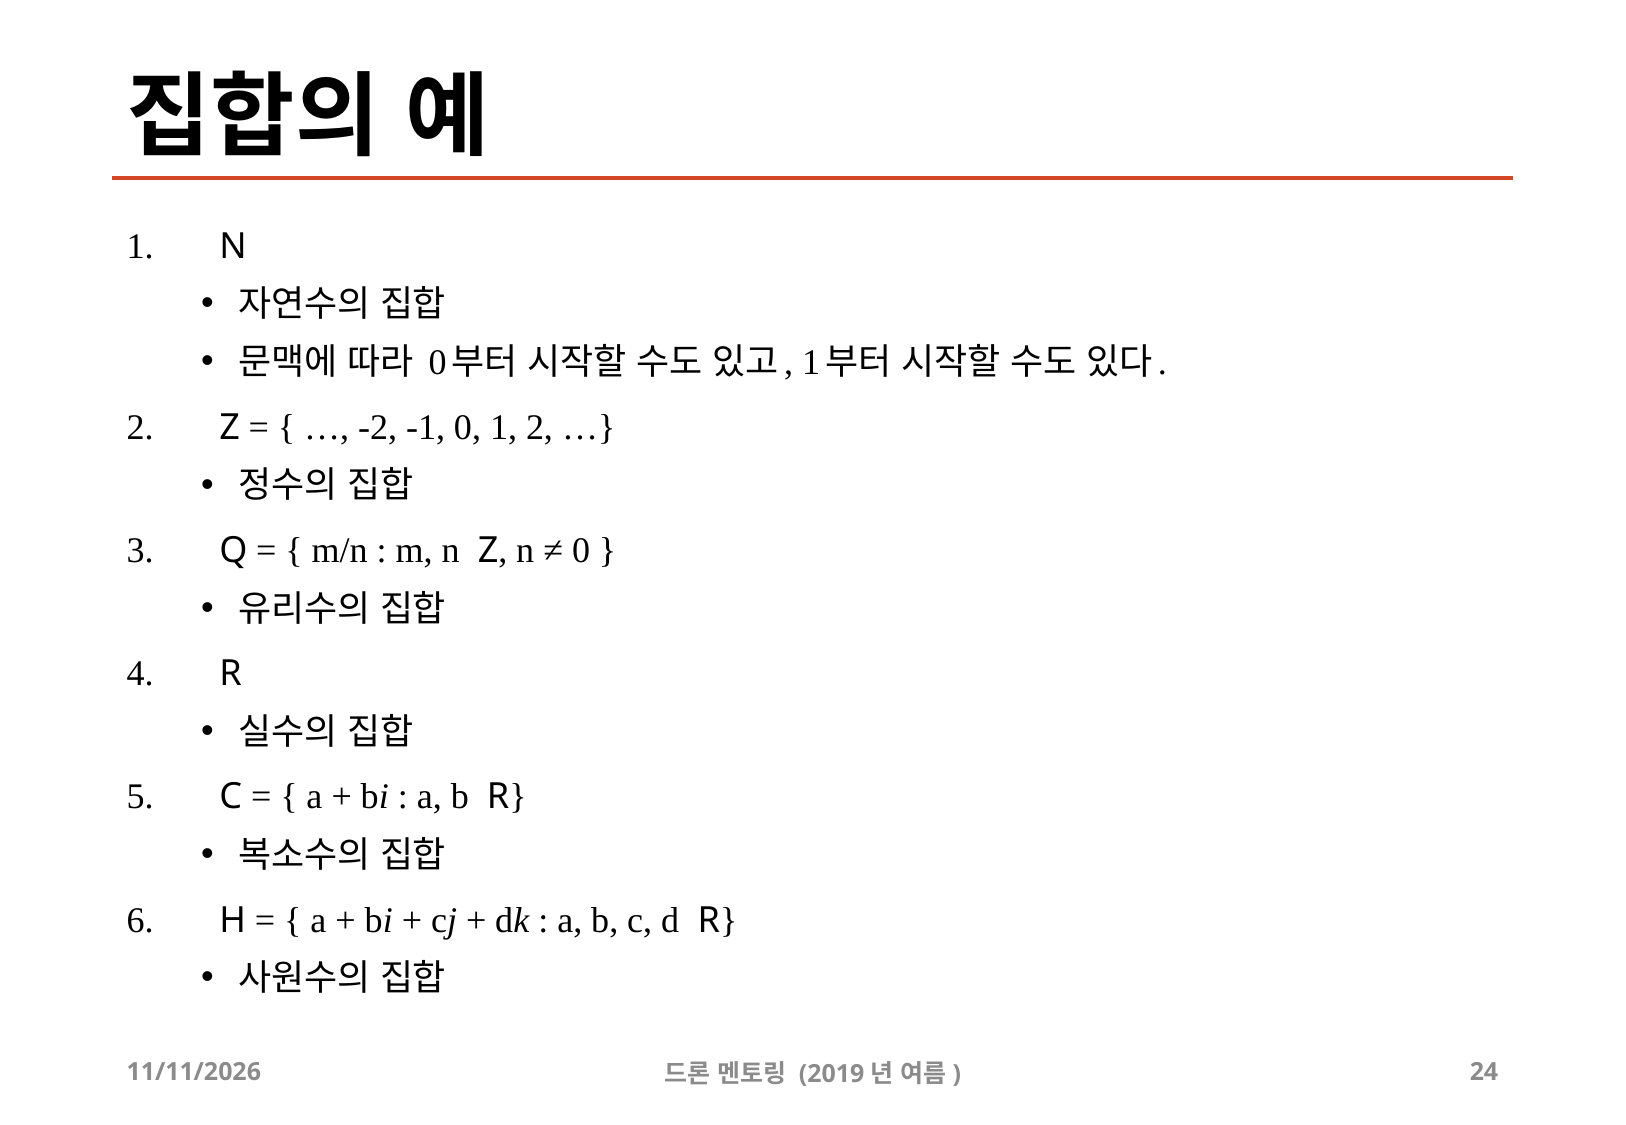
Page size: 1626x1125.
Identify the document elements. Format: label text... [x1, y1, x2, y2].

title 집합의 예 [111, 59, 1514, 179]
slide_number 24 [1433, 1042, 1514, 1103]
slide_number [111, 1042, 303, 1103]
footer 드론 멘토링 (2019년 여름) [538, 1042, 1087, 1103]
